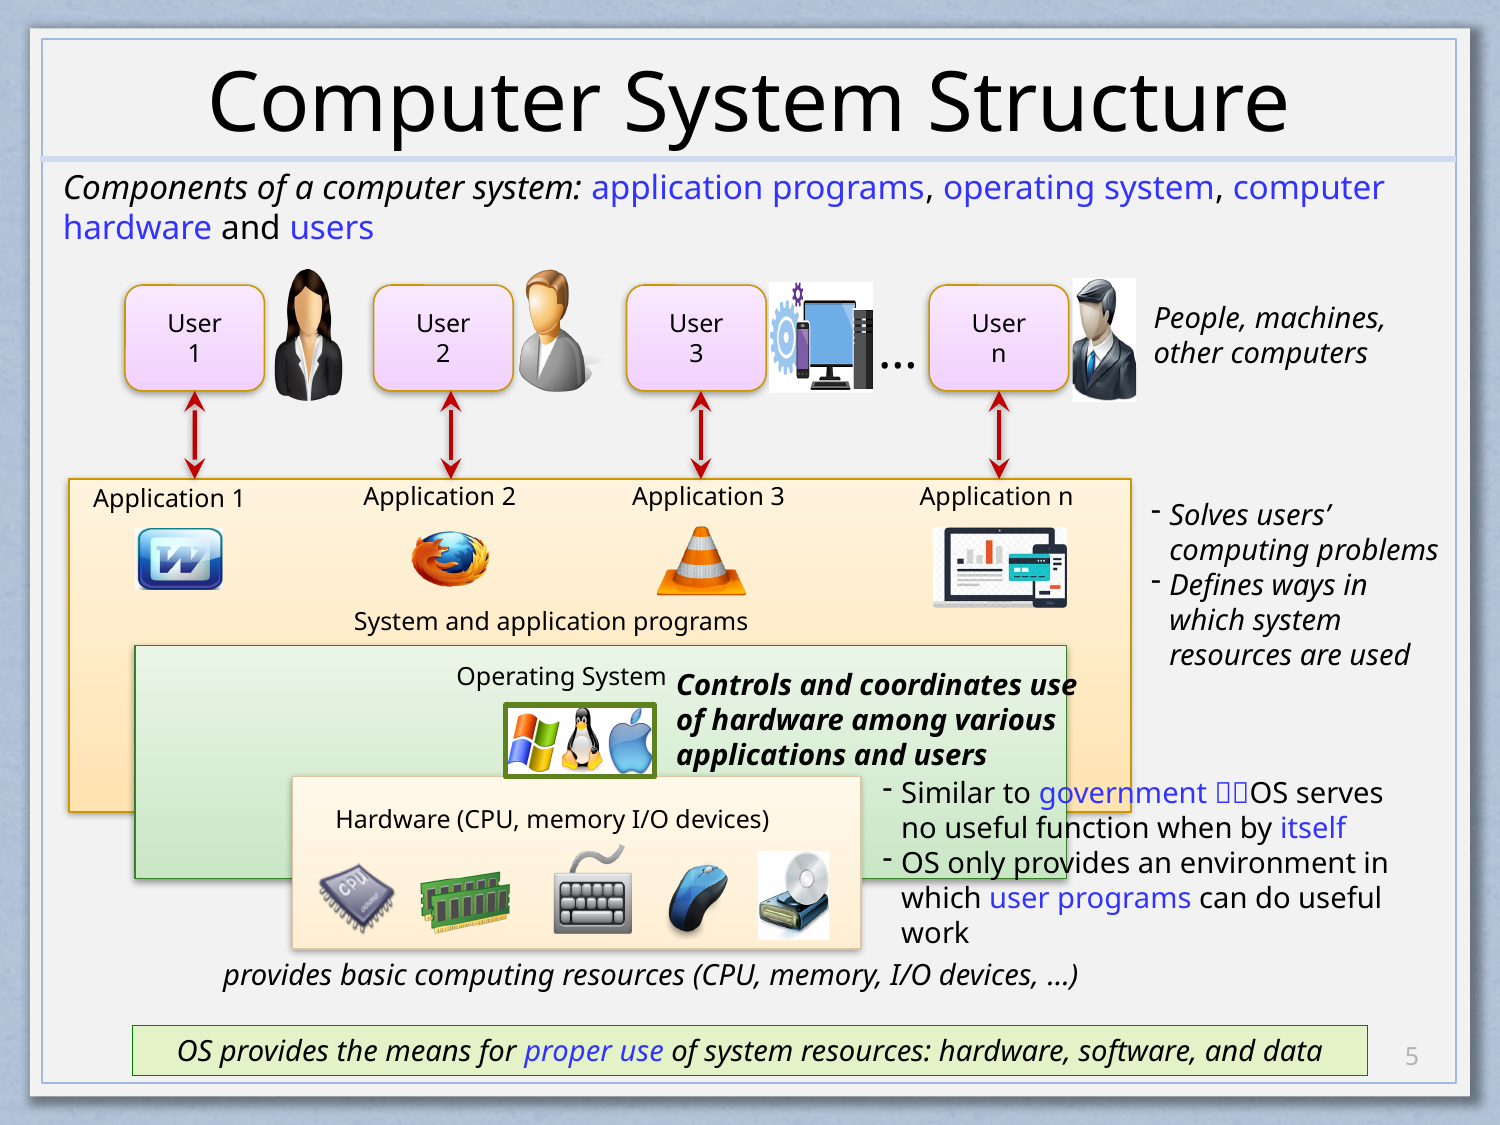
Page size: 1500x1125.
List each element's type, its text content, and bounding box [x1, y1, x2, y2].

picture [933, 526, 1067, 609]
text_box Solves users’ computing problems Defines ways in which system resources are used [1155, 489, 1457, 679]
text_box Components of a computer system: application programs, operating system, computer hardware and users [48, 158, 1450, 254]
text_box Similar to government OS serves no useful function when by itself OS only provides an environment in which user programs can do useful work [1155, 766, 1438, 957]
text_box People, machines, other computers [1155, 292, 1441, 377]
slide_number 4 [1367, 1036, 1457, 1079]
text_box OS provides the means for proper use of system resources: hardware, software, and data [132, 1025, 1368, 1076]
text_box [68, 268, 1137, 962]
text_box provides basic computing resources (CPU, memory, I/O devices, …) [208, 975, 1132, 999]
title Computer System Structure [41, 40, 1457, 157]
